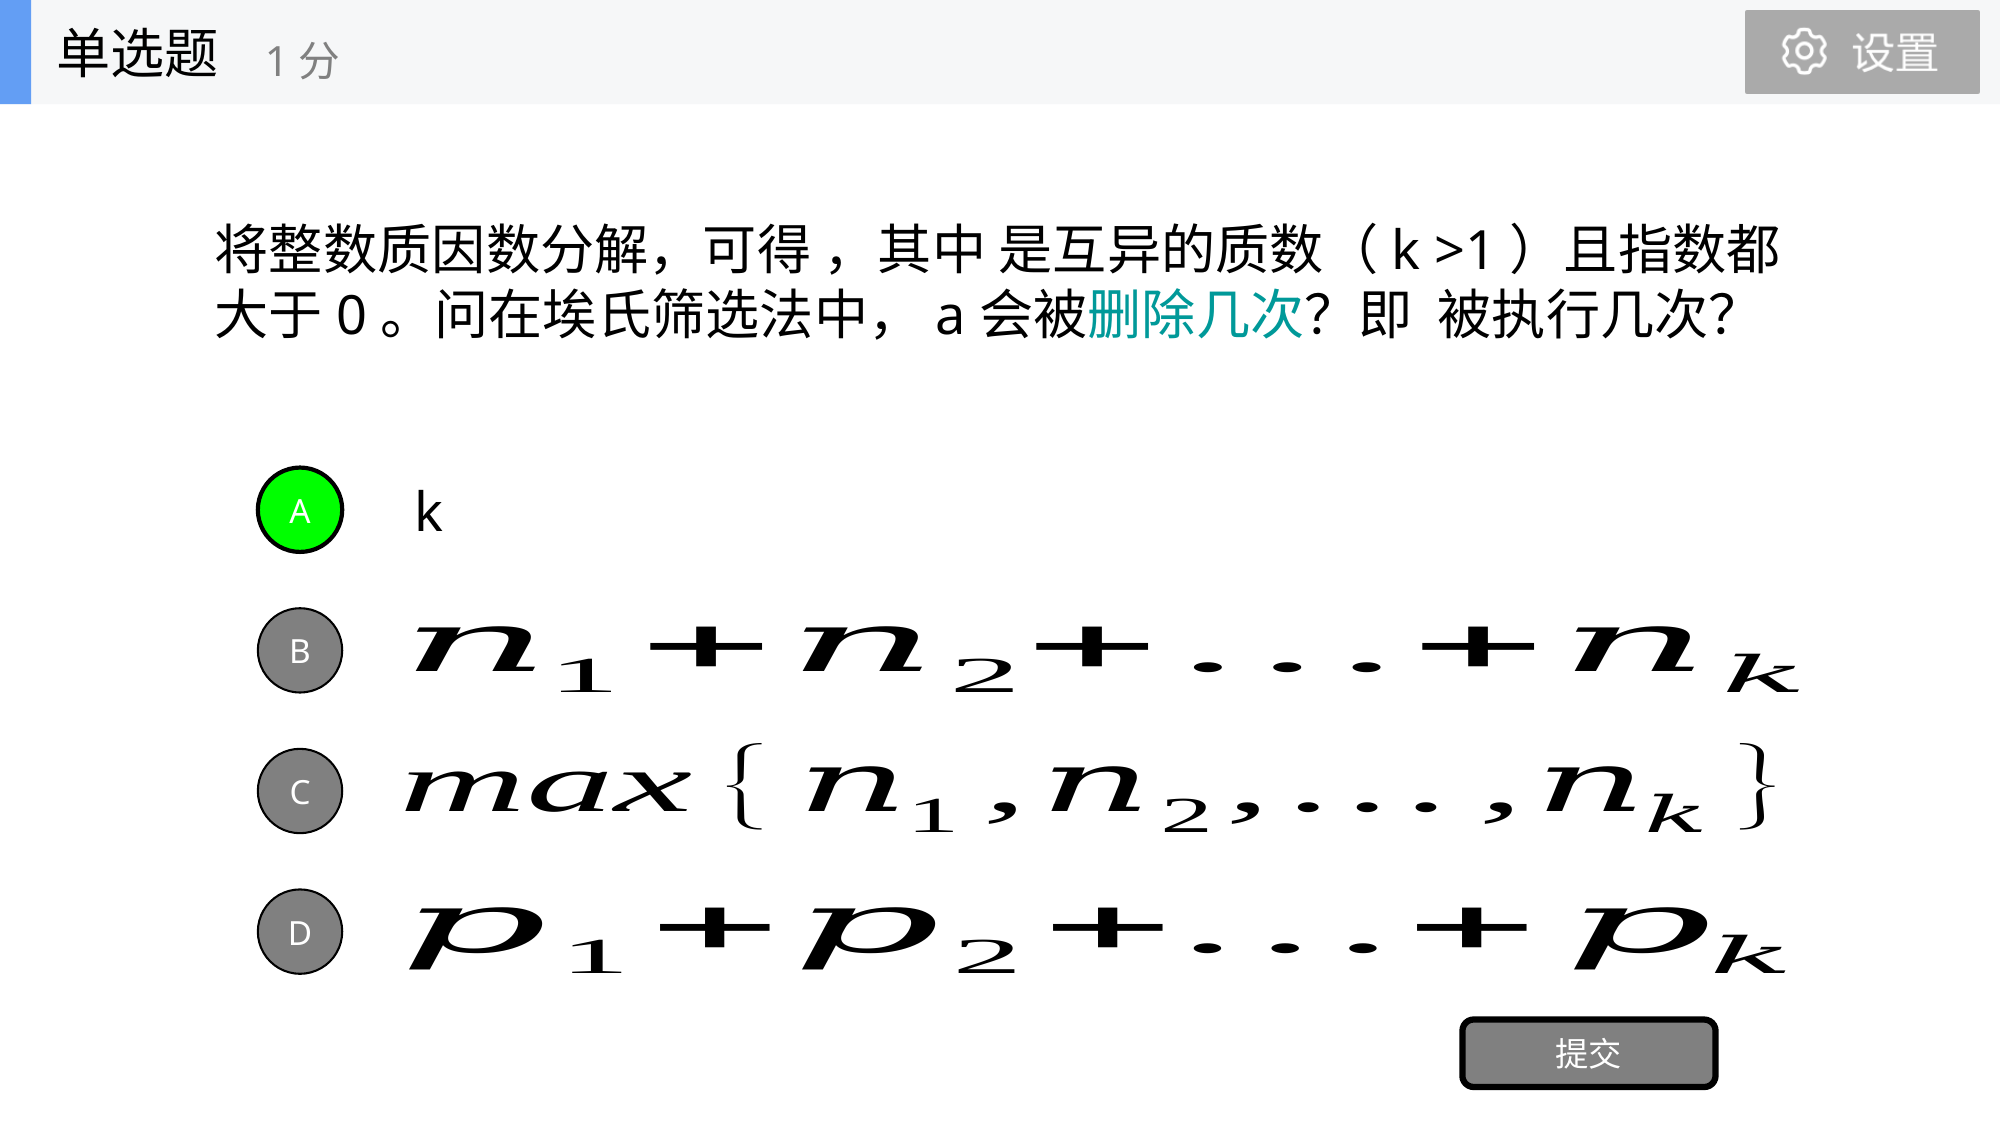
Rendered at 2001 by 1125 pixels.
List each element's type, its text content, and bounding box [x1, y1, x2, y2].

text_box B [256, 607, 344, 694]
text_box k [399, 456, 1800, 563]
picture [1745, 10, 1980, 94]
text_box C [256, 747, 344, 835]
text_box 提交 [1461, 1018, 1717, 1089]
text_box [0, 0, 2000, 105]
text_box A [256, 466, 344, 553]
text_box D [256, 888, 344, 975]
